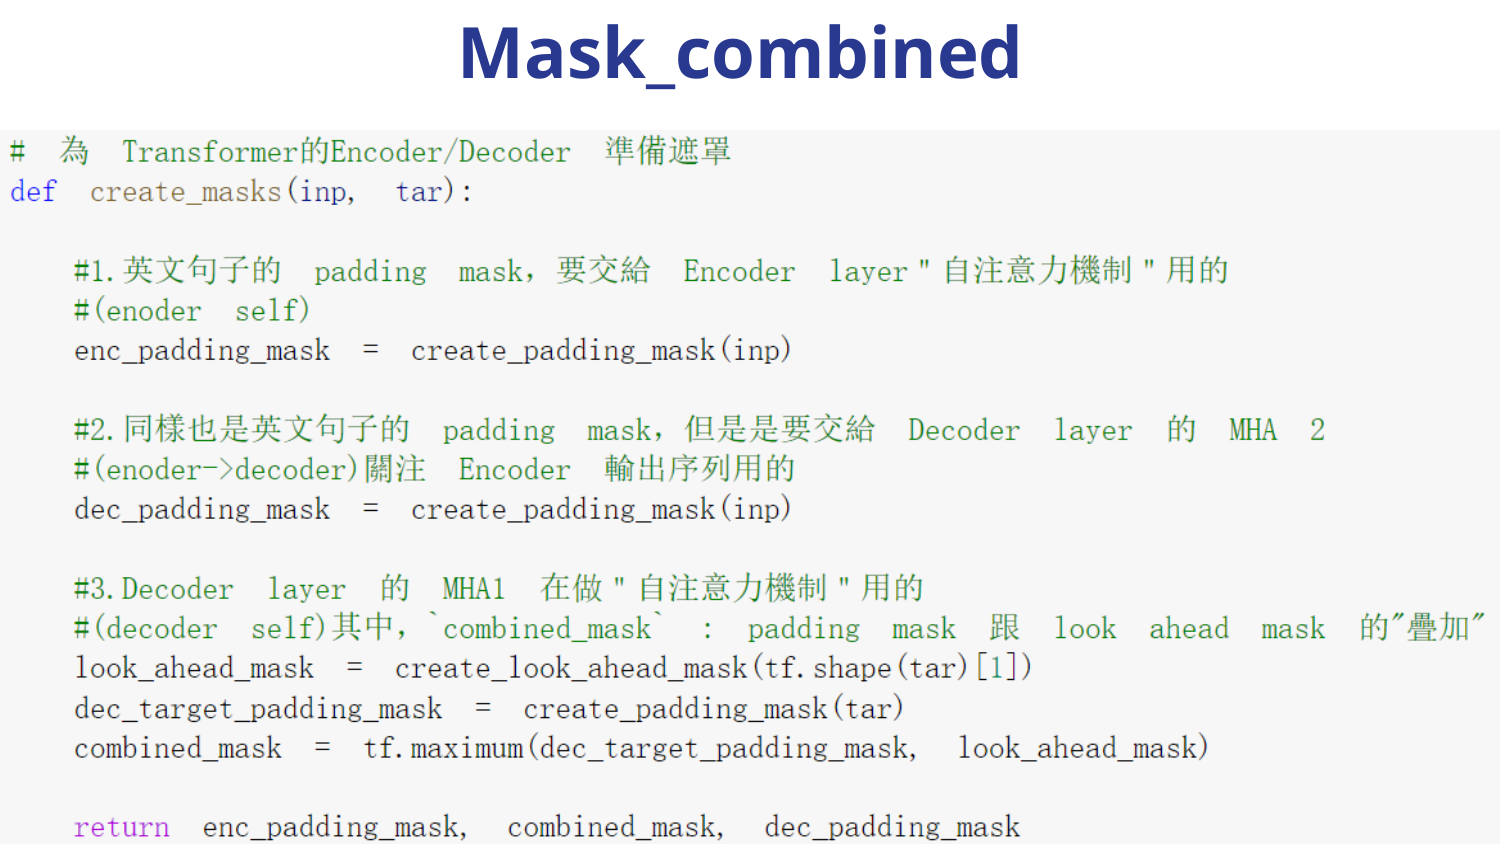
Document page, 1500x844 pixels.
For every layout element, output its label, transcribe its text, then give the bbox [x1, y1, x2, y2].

title Mask_combined [51, 0, 1449, 92]
picture [0, 130, 1500, 844]
